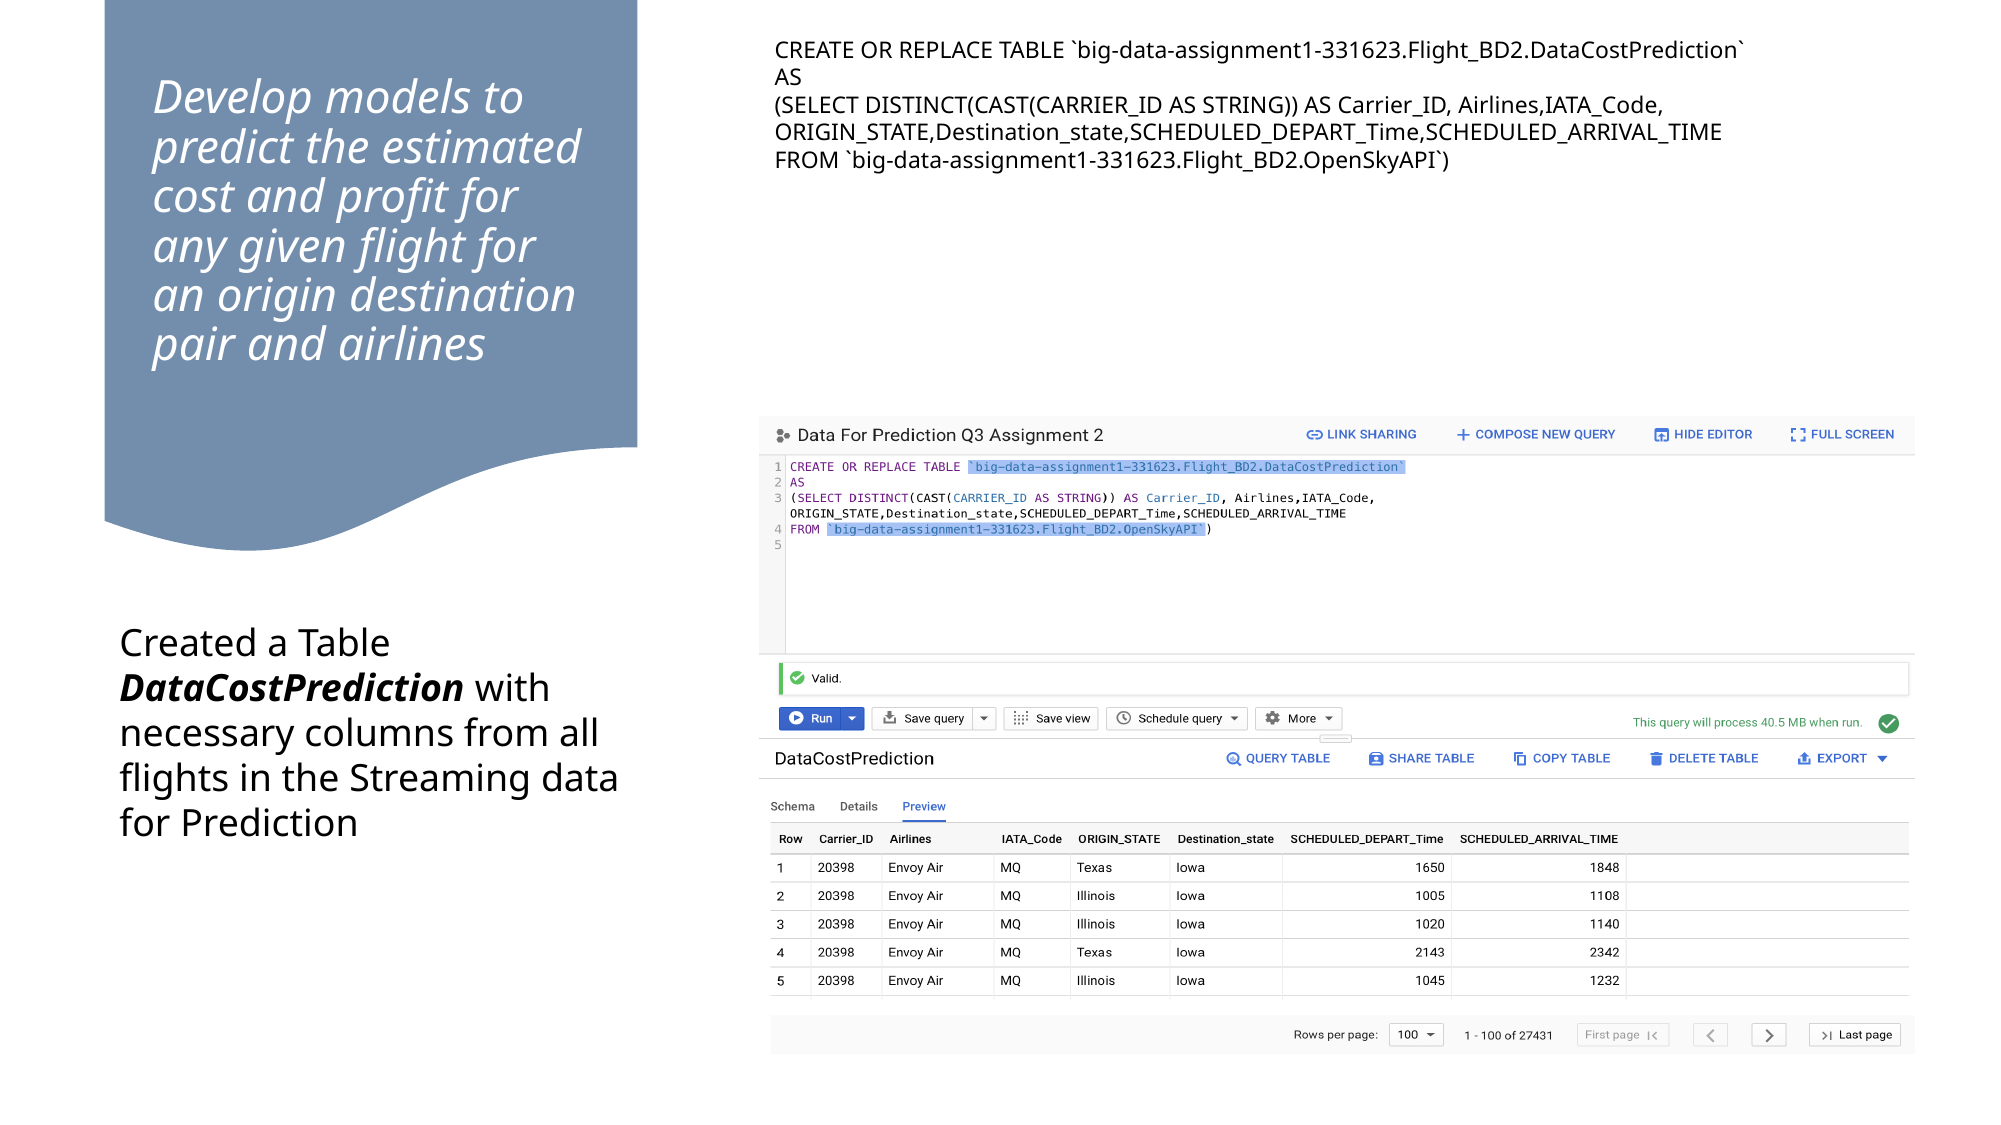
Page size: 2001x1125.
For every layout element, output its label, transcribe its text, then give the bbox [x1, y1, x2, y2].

picture [759, 416, 1916, 1055]
text_box [103, 0, 639, 552]
title Develop models to predict the estimated cost and profit for any given flight for an origin destination pair and airlines [137, 28, 604, 417]
text_box CREATE OR REPLACE TABLE `big-data-assignment1-331623.Flight_BD2.DataCostPrediction` AS (SELECT DISTINCT(CAST(CARRIER_ID AS STRING)) AS Carrier_ID, Airlines,IATA_Code, ORIGIN_STATE,Destination_state,SCHEDULED_DEPART_Time,SCHEDULED_ARRIVAL_TIME FROM `big-data-assignment1-331623.Flight_BD2.OpenSkyAPI`) [759, 28, 1966, 181]
text_box Created a Table DataCostPrediction with necessary columns from all flights in the Streaming data for Prediction [104, 611, 674, 851]
